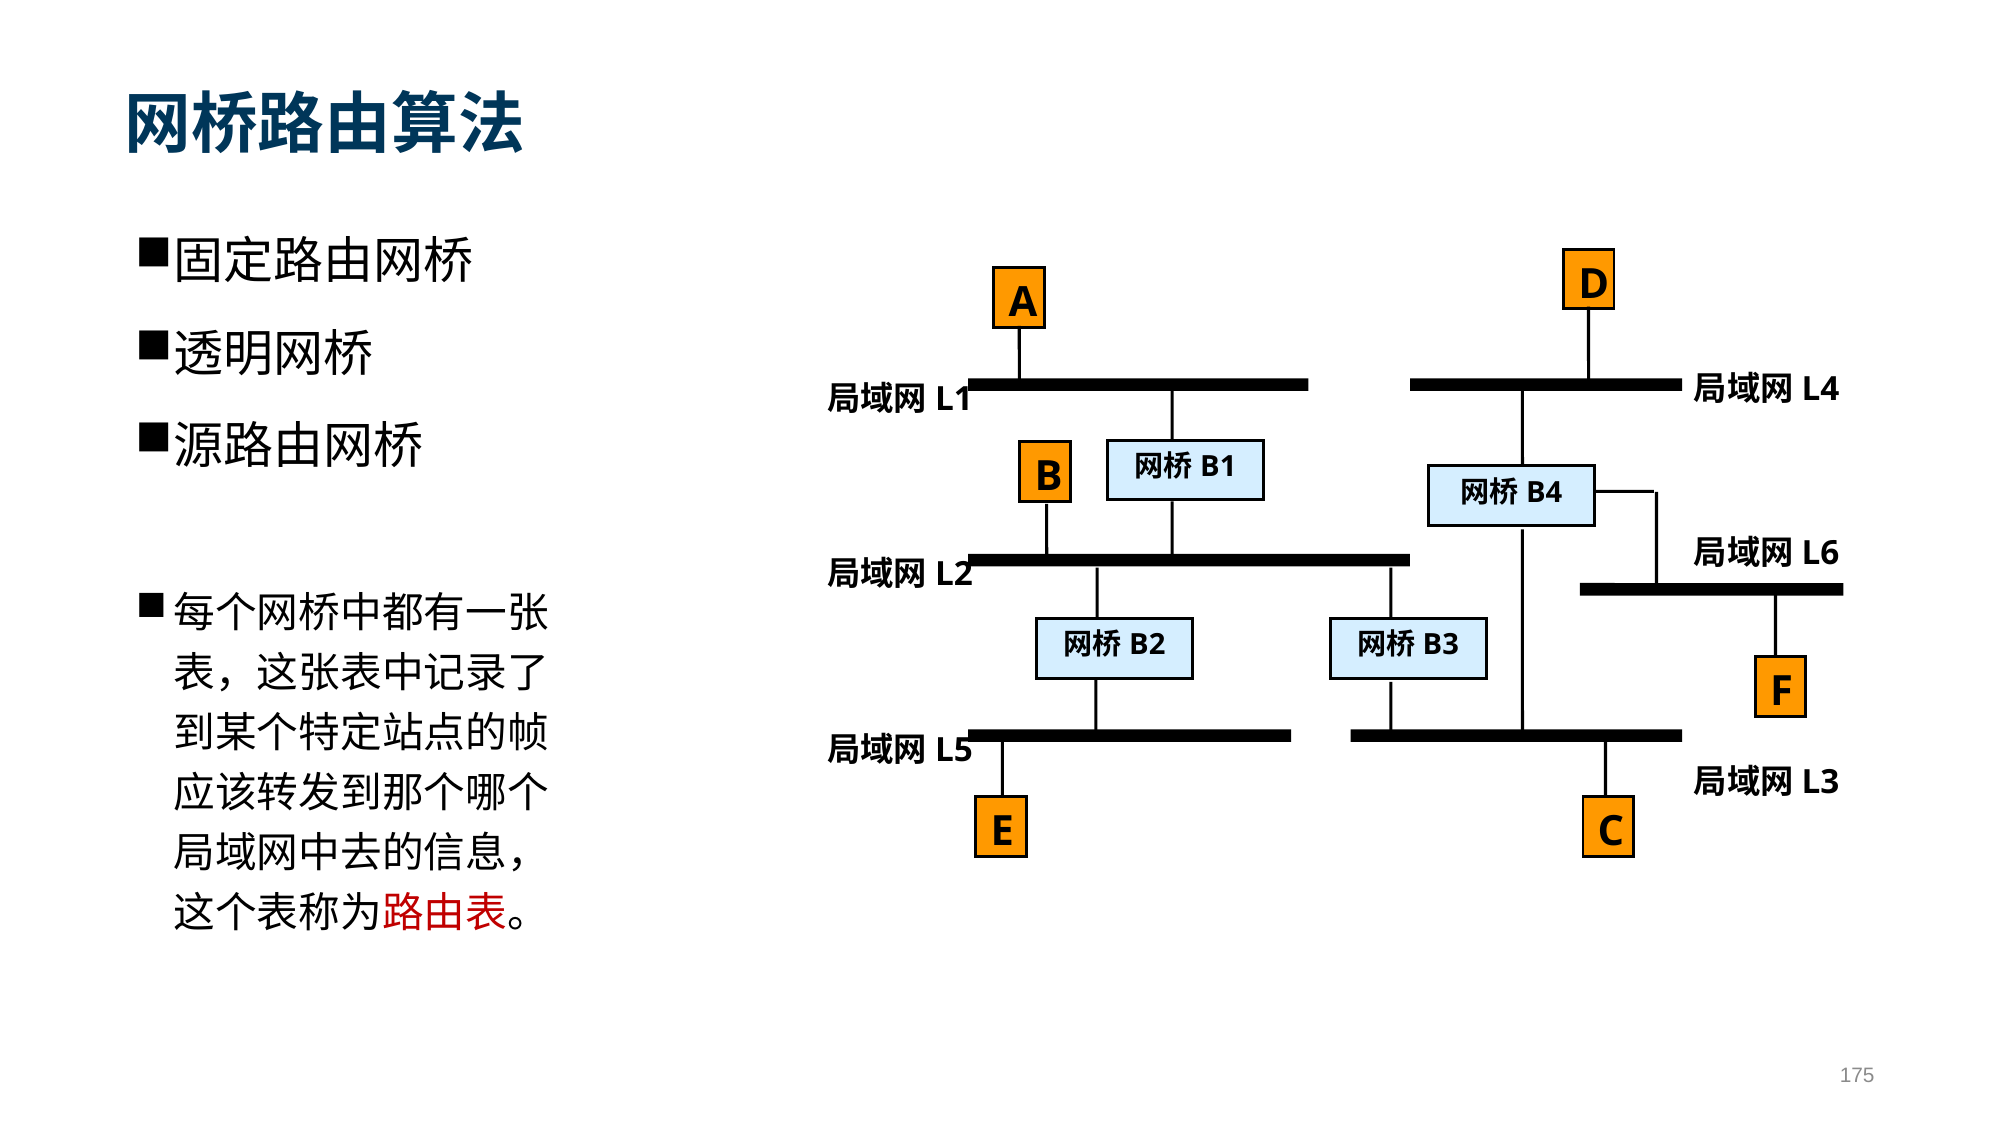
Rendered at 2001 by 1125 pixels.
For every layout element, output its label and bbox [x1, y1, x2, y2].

slide_number [1274, 1051, 1890, 1097]
title [109, 0, 1891, 169]
text_box [814, 249, 1852, 857]
list [120, 208, 592, 1007]
